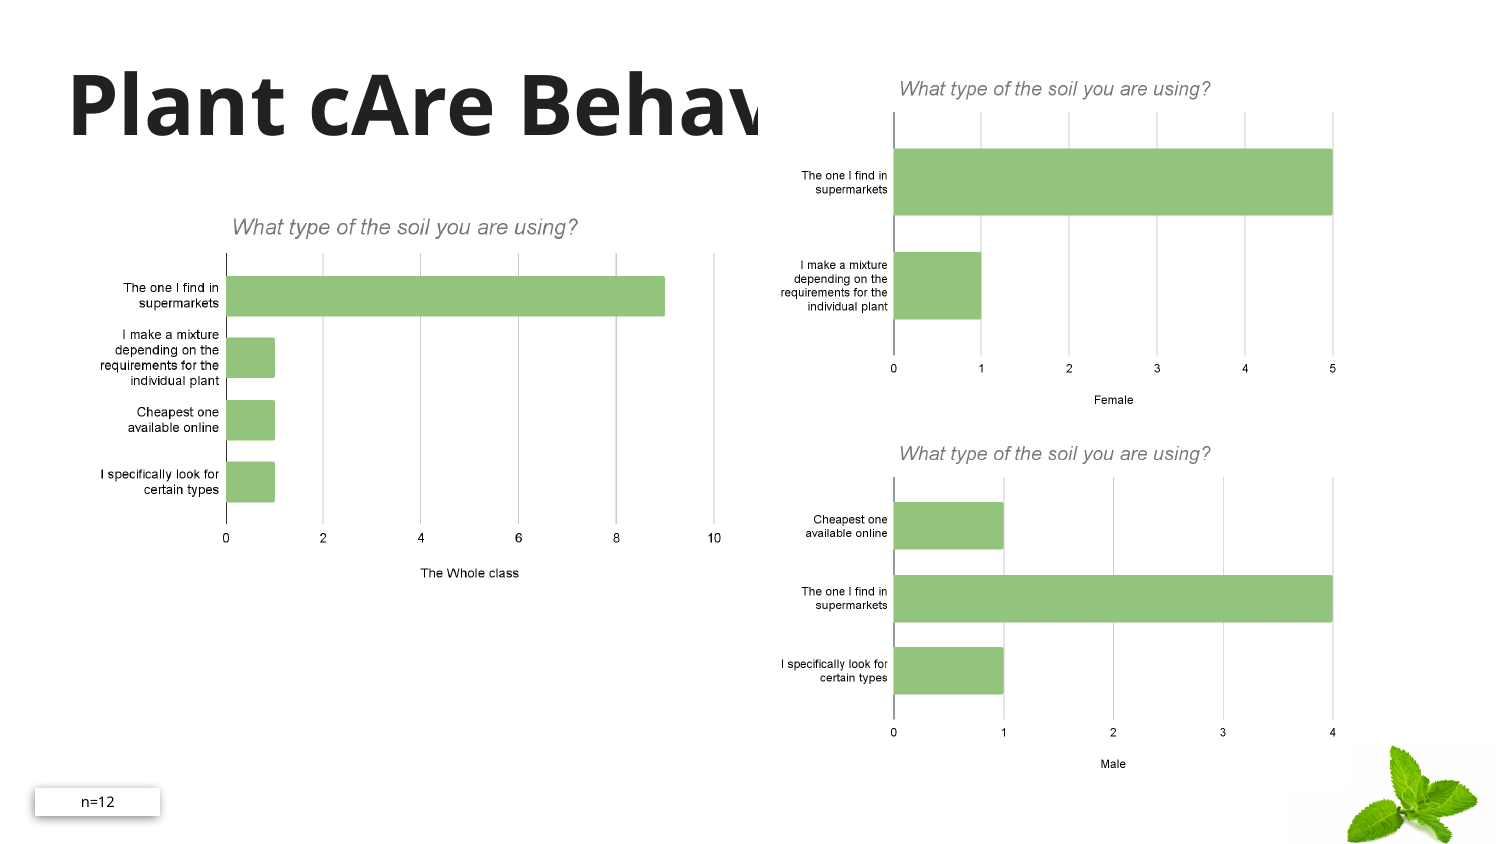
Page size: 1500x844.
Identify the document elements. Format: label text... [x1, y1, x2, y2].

text_box n=12 [35, 788, 160, 816]
title Plant cAre Behaviour [51, 36, 1449, 169]
picture [758, 58, 1494, 844]
picture [74, 192, 735, 601]
